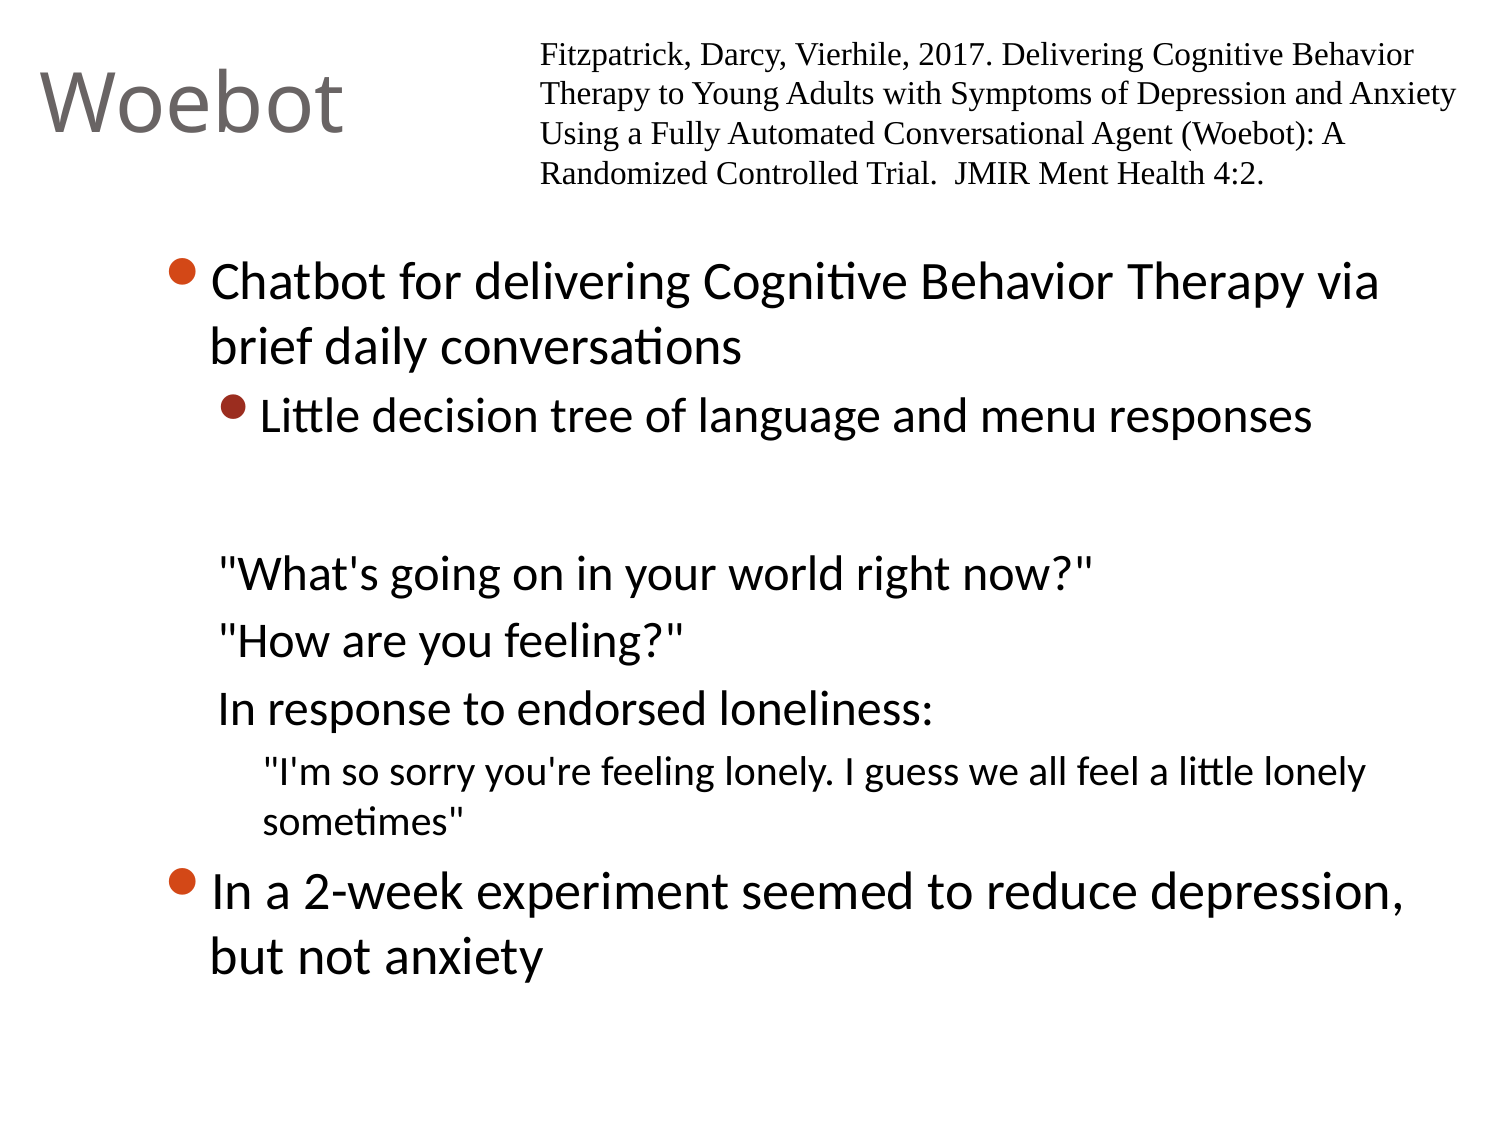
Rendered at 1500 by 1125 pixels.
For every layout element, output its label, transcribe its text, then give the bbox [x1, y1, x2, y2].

title Woebot [24, 46, 525, 165]
text_box Fitzpatrick, Darcy, Vierhile, 2017. Delivering Cognitive Behavior Therapy to Young Adults with Symptoms of Depression and Anxiety Using a Fully Automated Conversational Agent (Woebot): A Randomized Controlled Trial. JMIR Ment Health 4:2. [525, 24, 1500, 199]
list Chatbot for delivering Cognitive Behavior Therapy via brief daily conversations Little decision tree of language and menu responses "What's going on in your world right now?" "How are you feeling?" In response to endorsed loneliness: "I'm so sorry you're feeling lonely. I guess we all feel a little lonely sometimes" In a 2-week experiment seemed to reduce depression, but not anxiety [149, 237, 1426, 988]
